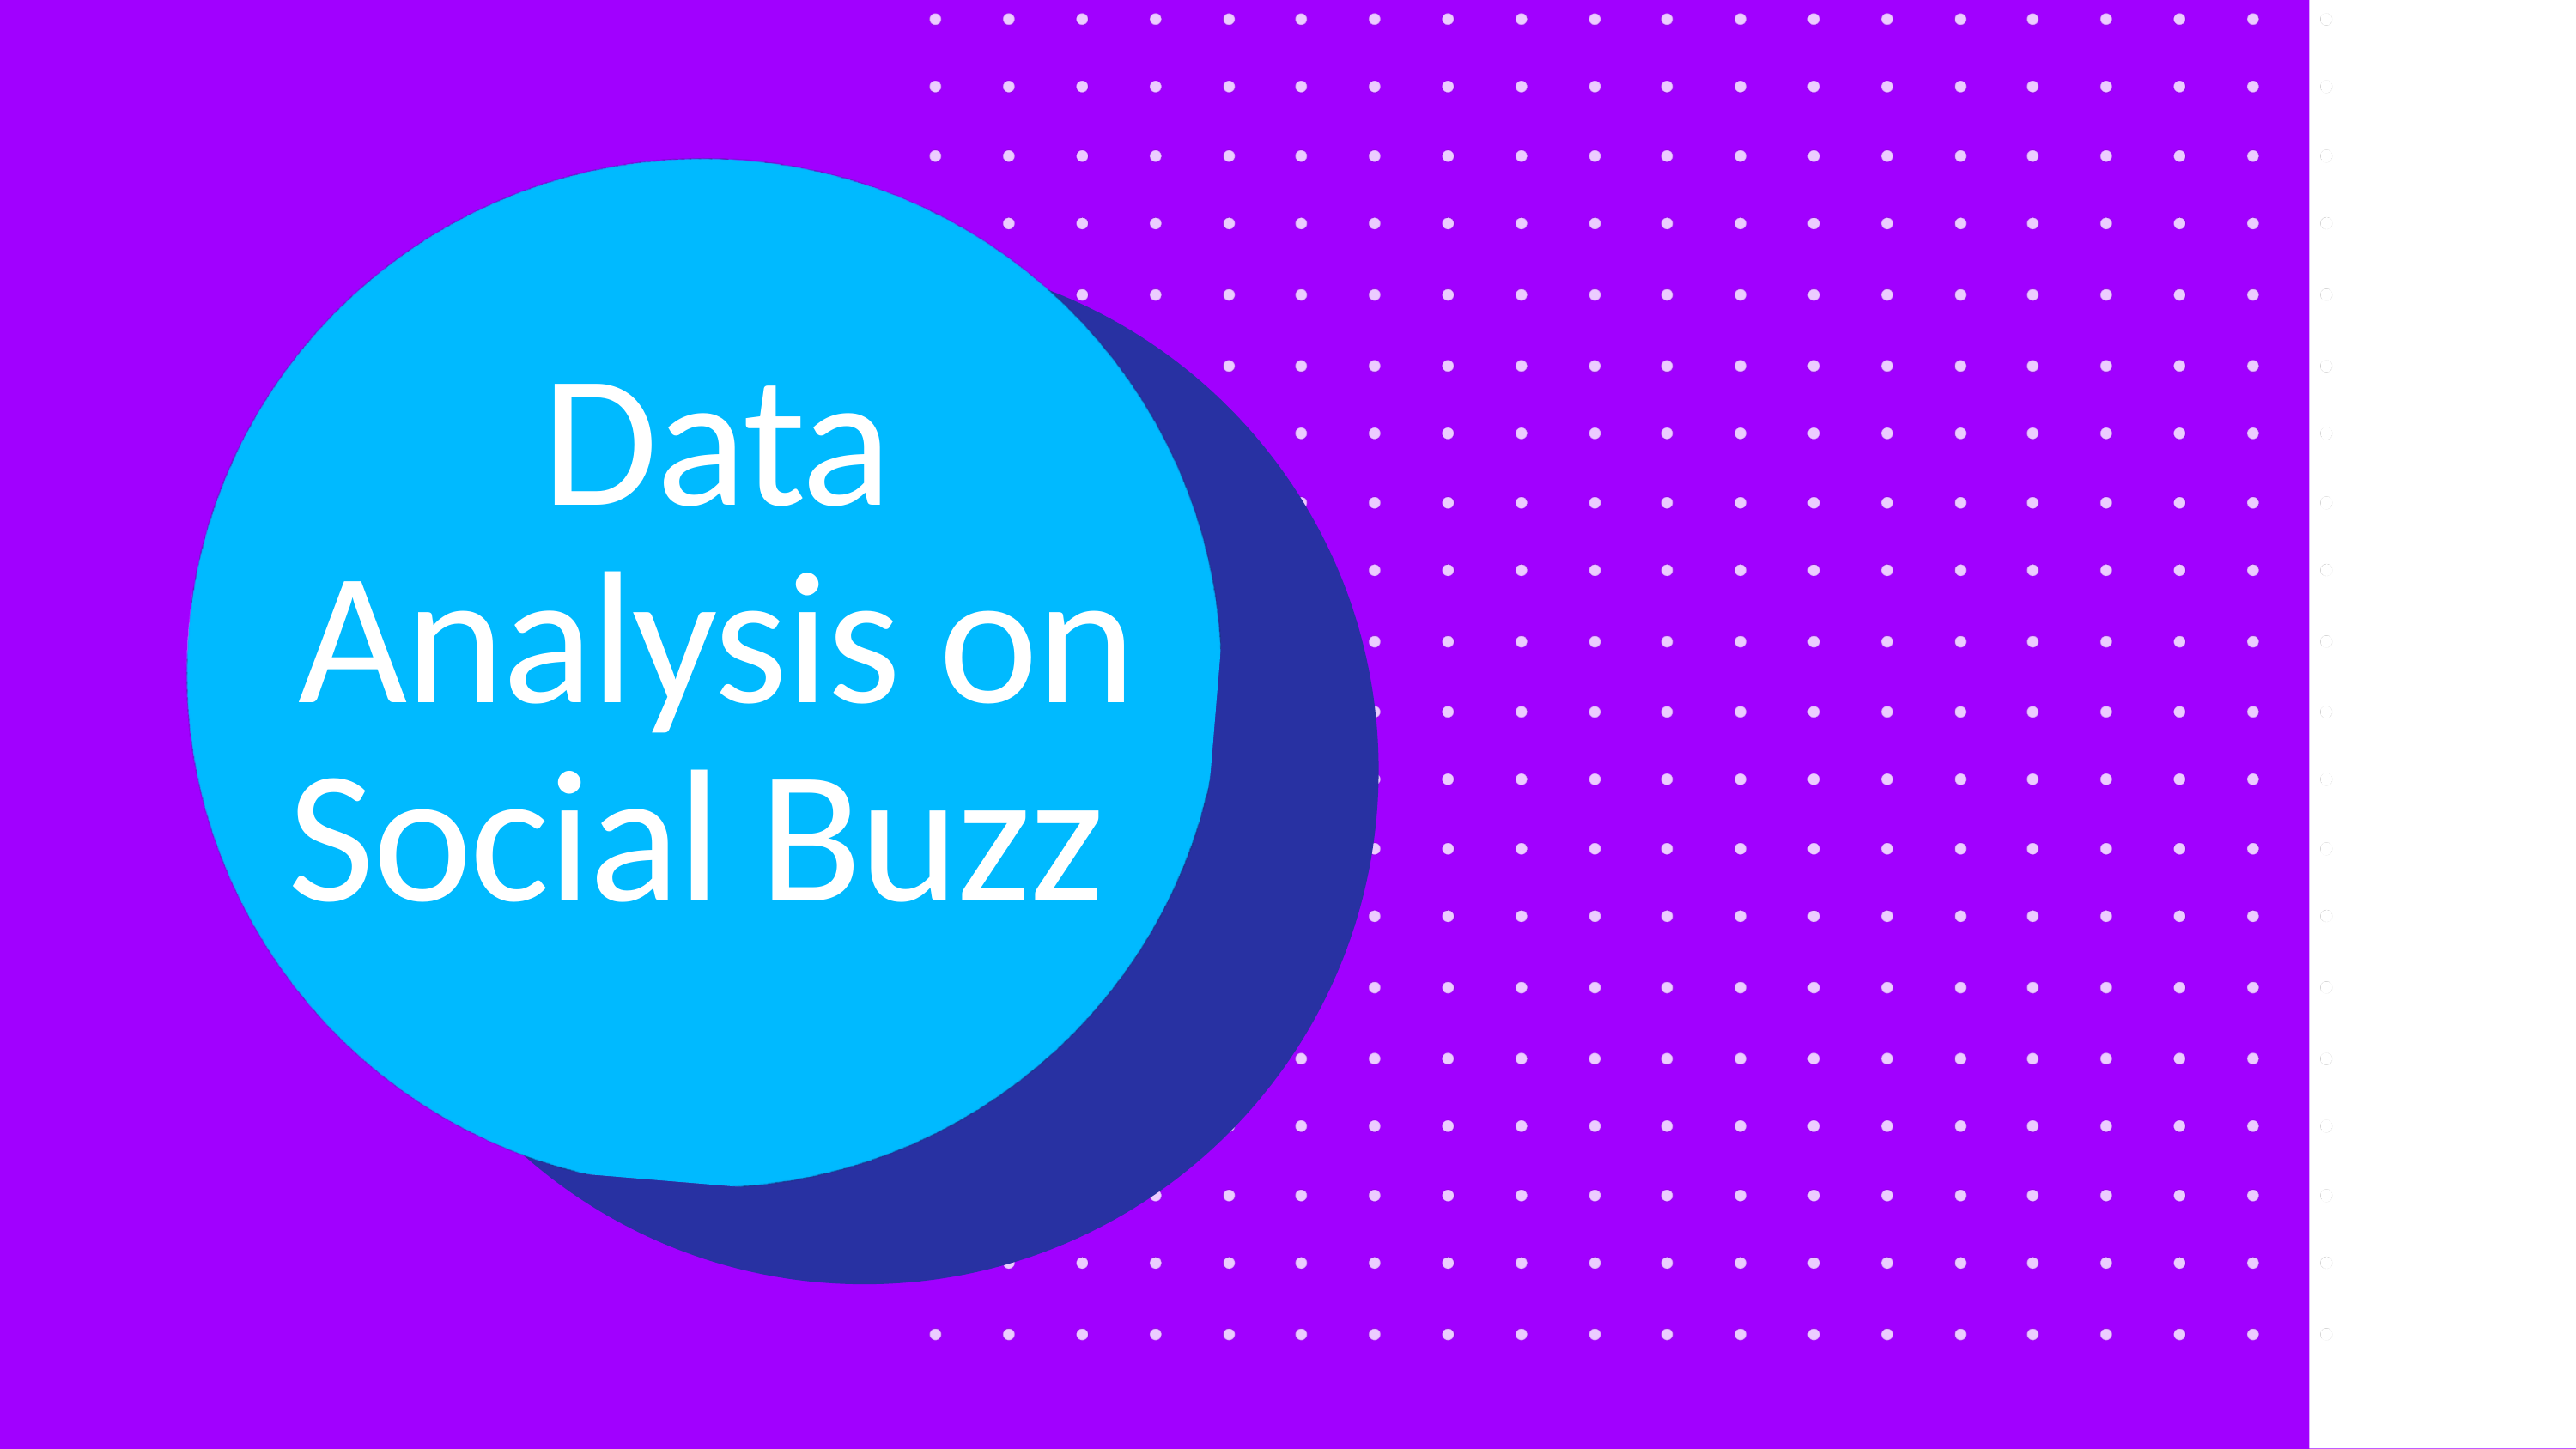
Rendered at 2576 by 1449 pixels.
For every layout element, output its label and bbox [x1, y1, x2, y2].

text_box [921, 9, 2337, 1344]
text_box [2309, 0, 2576, 1449]
text_box [145, 112, 1379, 1285]
